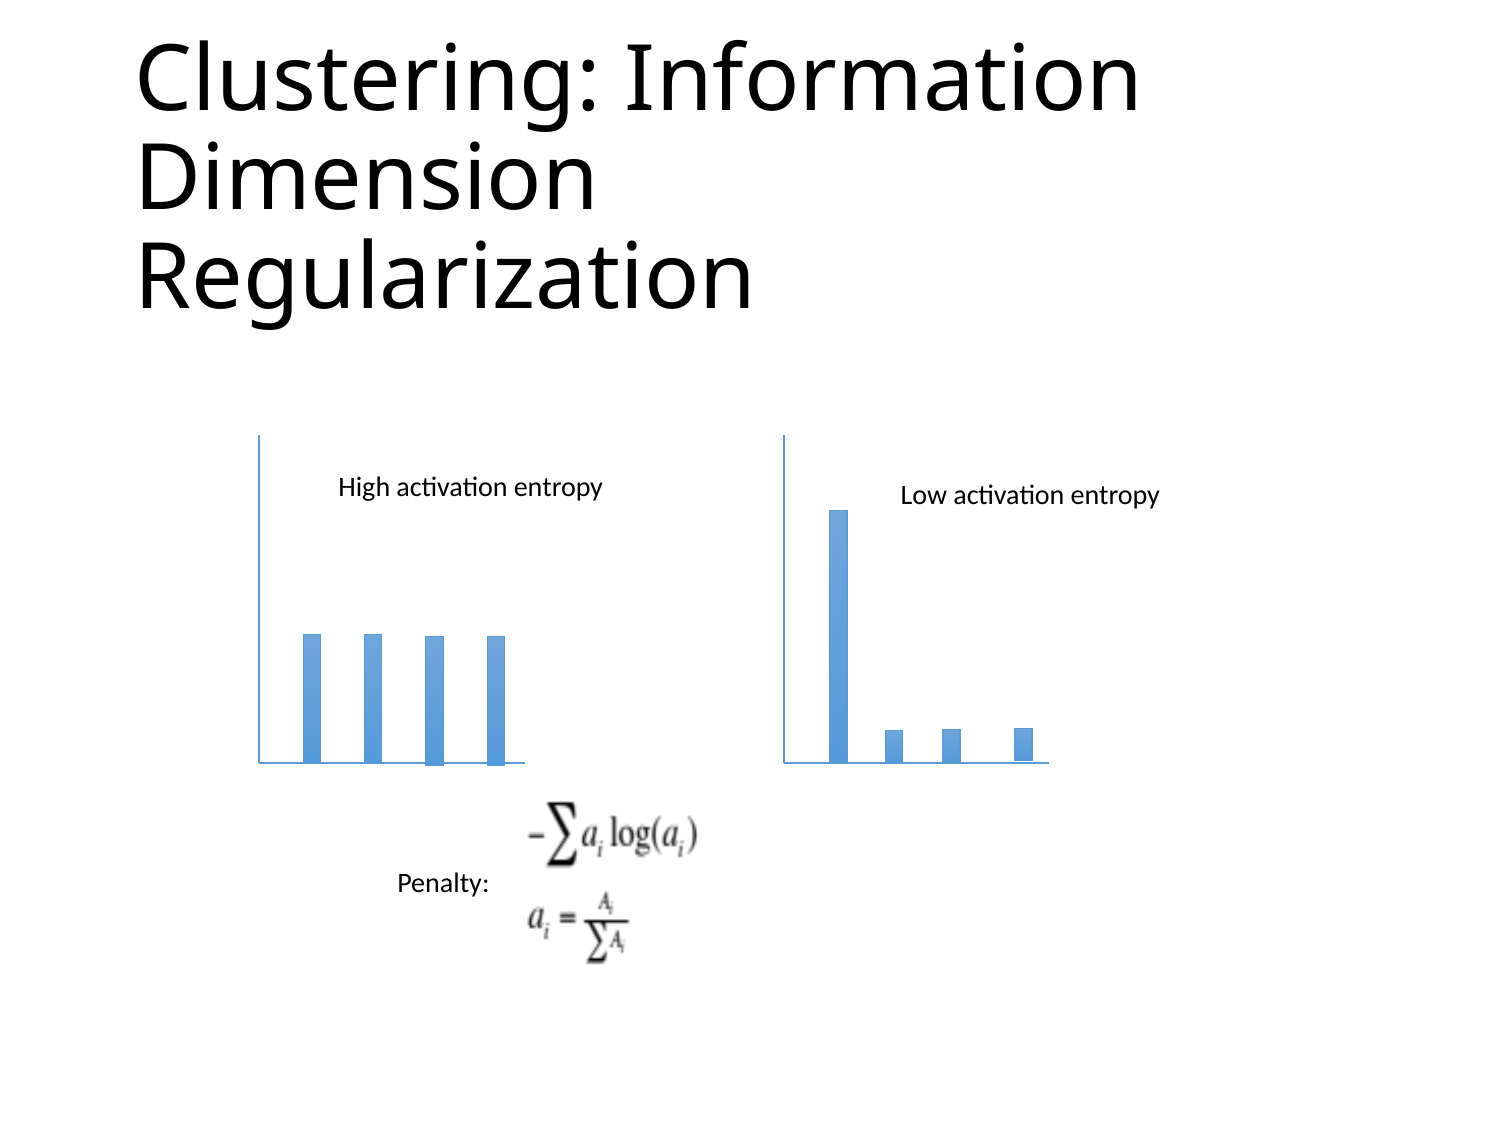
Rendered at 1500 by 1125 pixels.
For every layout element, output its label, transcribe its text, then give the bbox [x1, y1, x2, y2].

text_box [1014, 728, 1033, 761]
text_box High activation entropy [323, 461, 619, 510]
text_box [364, 634, 382, 763]
text_box [829, 510, 848, 763]
text_box [942, 729, 961, 763]
text_box [425, 636, 444, 763]
text_box [303, 634, 321, 763]
text_box Low activation entropy [885, 468, 1176, 518]
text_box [524, 795, 699, 965]
title Clustering: Information Dimension Regularization [123, 20, 1233, 121]
text_box [487, 636, 505, 763]
text_box Penalty: [382, 856, 512, 906]
text_box [885, 730, 903, 763]
